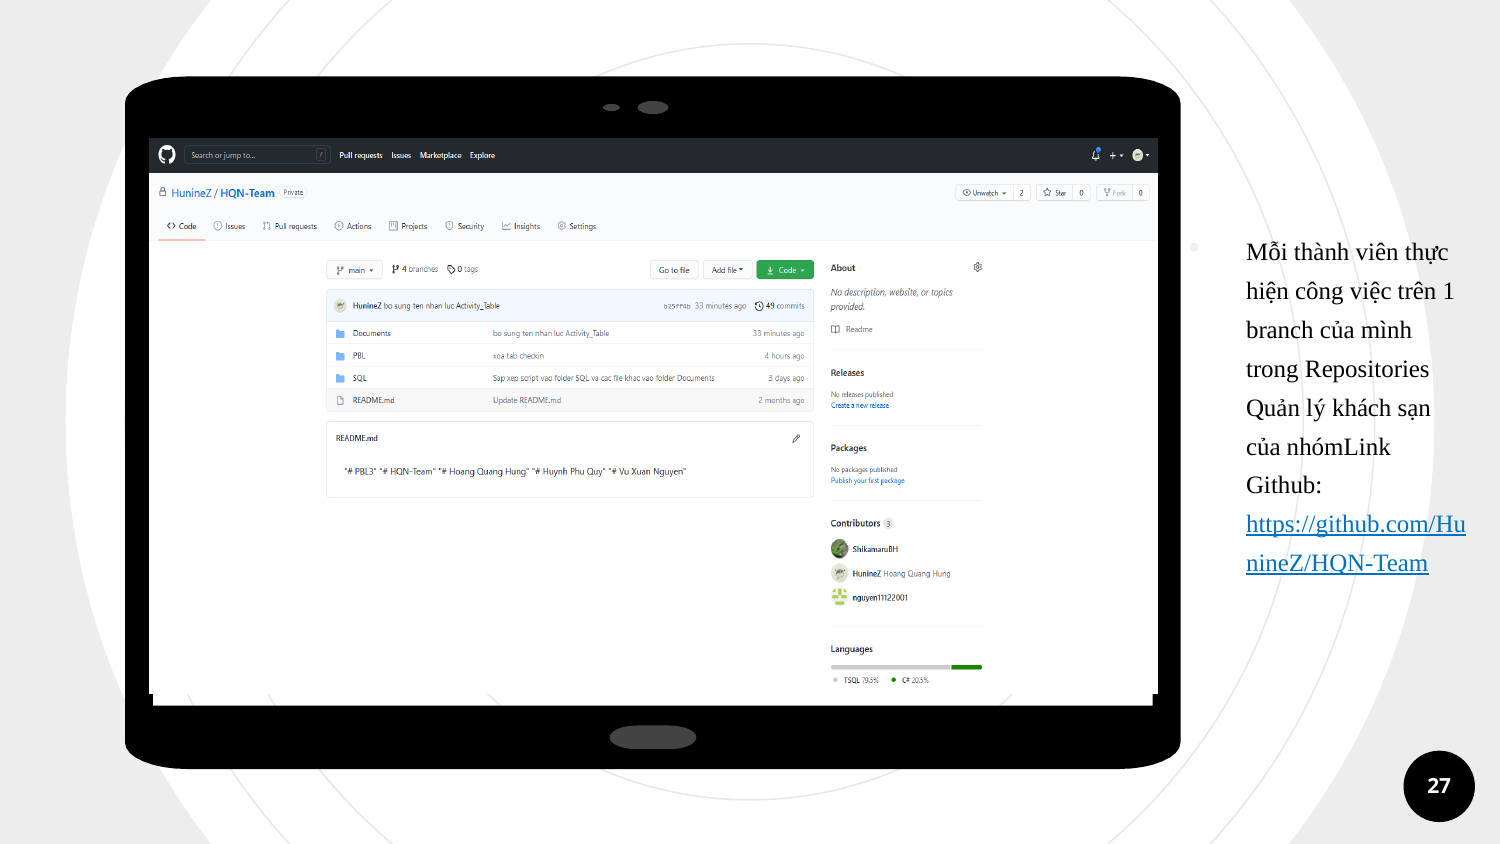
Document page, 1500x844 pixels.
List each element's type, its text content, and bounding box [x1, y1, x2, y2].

list Mỗi thành viên thực hiện công việc trên 1 branch của mình trong Repositories Quản lý khách sạn của nhómLink Github: https://github.com/HunineZ/HQN-Team [1174, 52, 1486, 751]
picture [148, 138, 1158, 695]
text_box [124, 76, 1181, 770]
slide_number 27 [1403, 751, 1475, 823]
